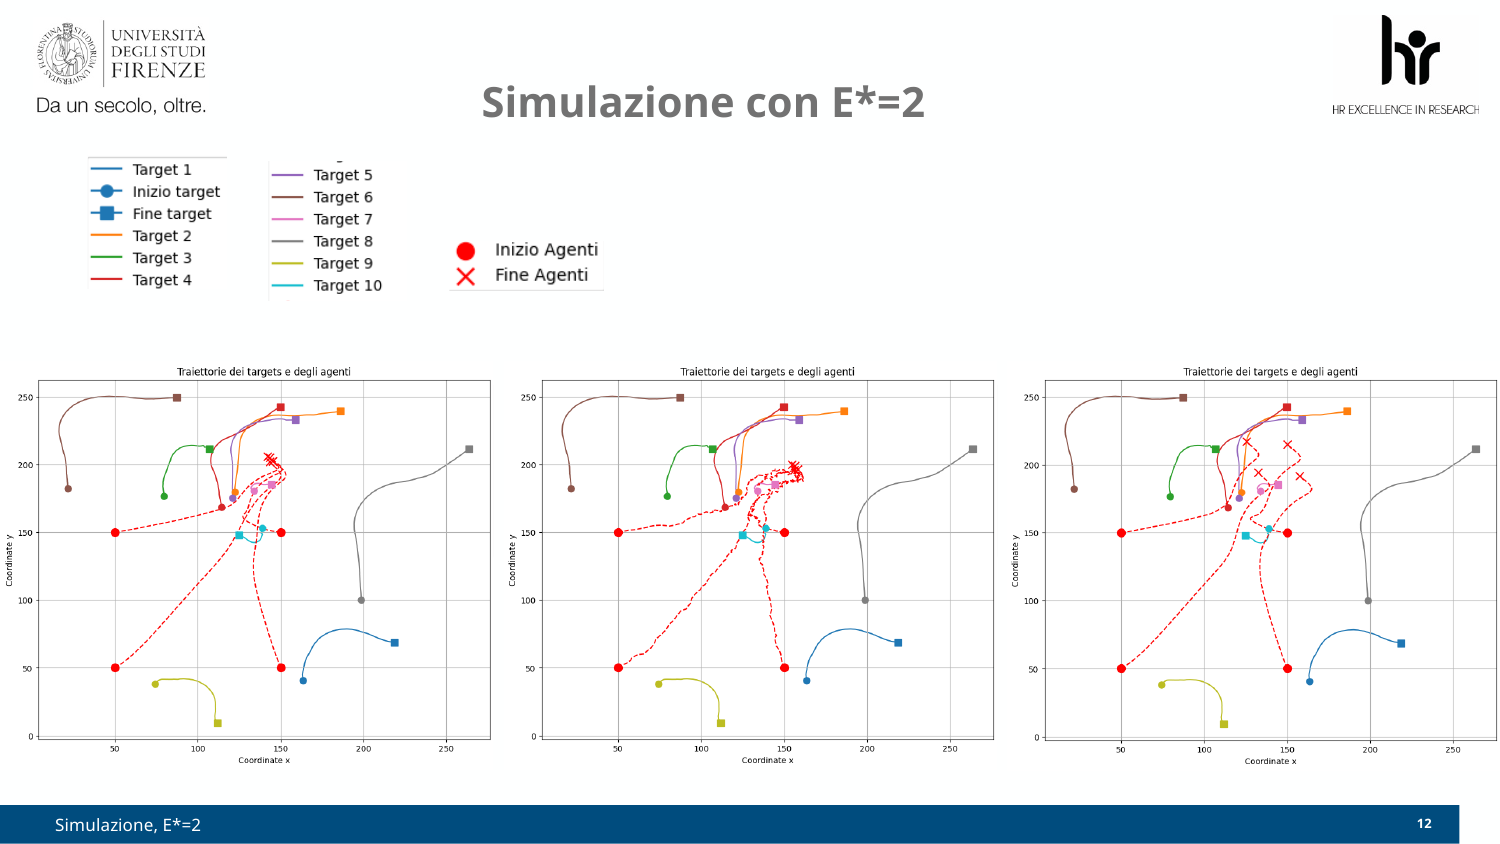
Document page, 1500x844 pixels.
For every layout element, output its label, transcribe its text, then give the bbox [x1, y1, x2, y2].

picture [1333, 15, 1479, 114]
picture [33, 17, 209, 116]
title Simulazione con E*=2 [466, 57, 1033, 133]
picture [268, 161, 408, 301]
list Simulazione, E*=2 [40, 809, 1286, 841]
picture [0, 361, 494, 770]
picture [87, 150, 227, 289]
picture [449, 241, 604, 291]
picture [503, 361, 998, 770]
picture [1006, 361, 1500, 771]
